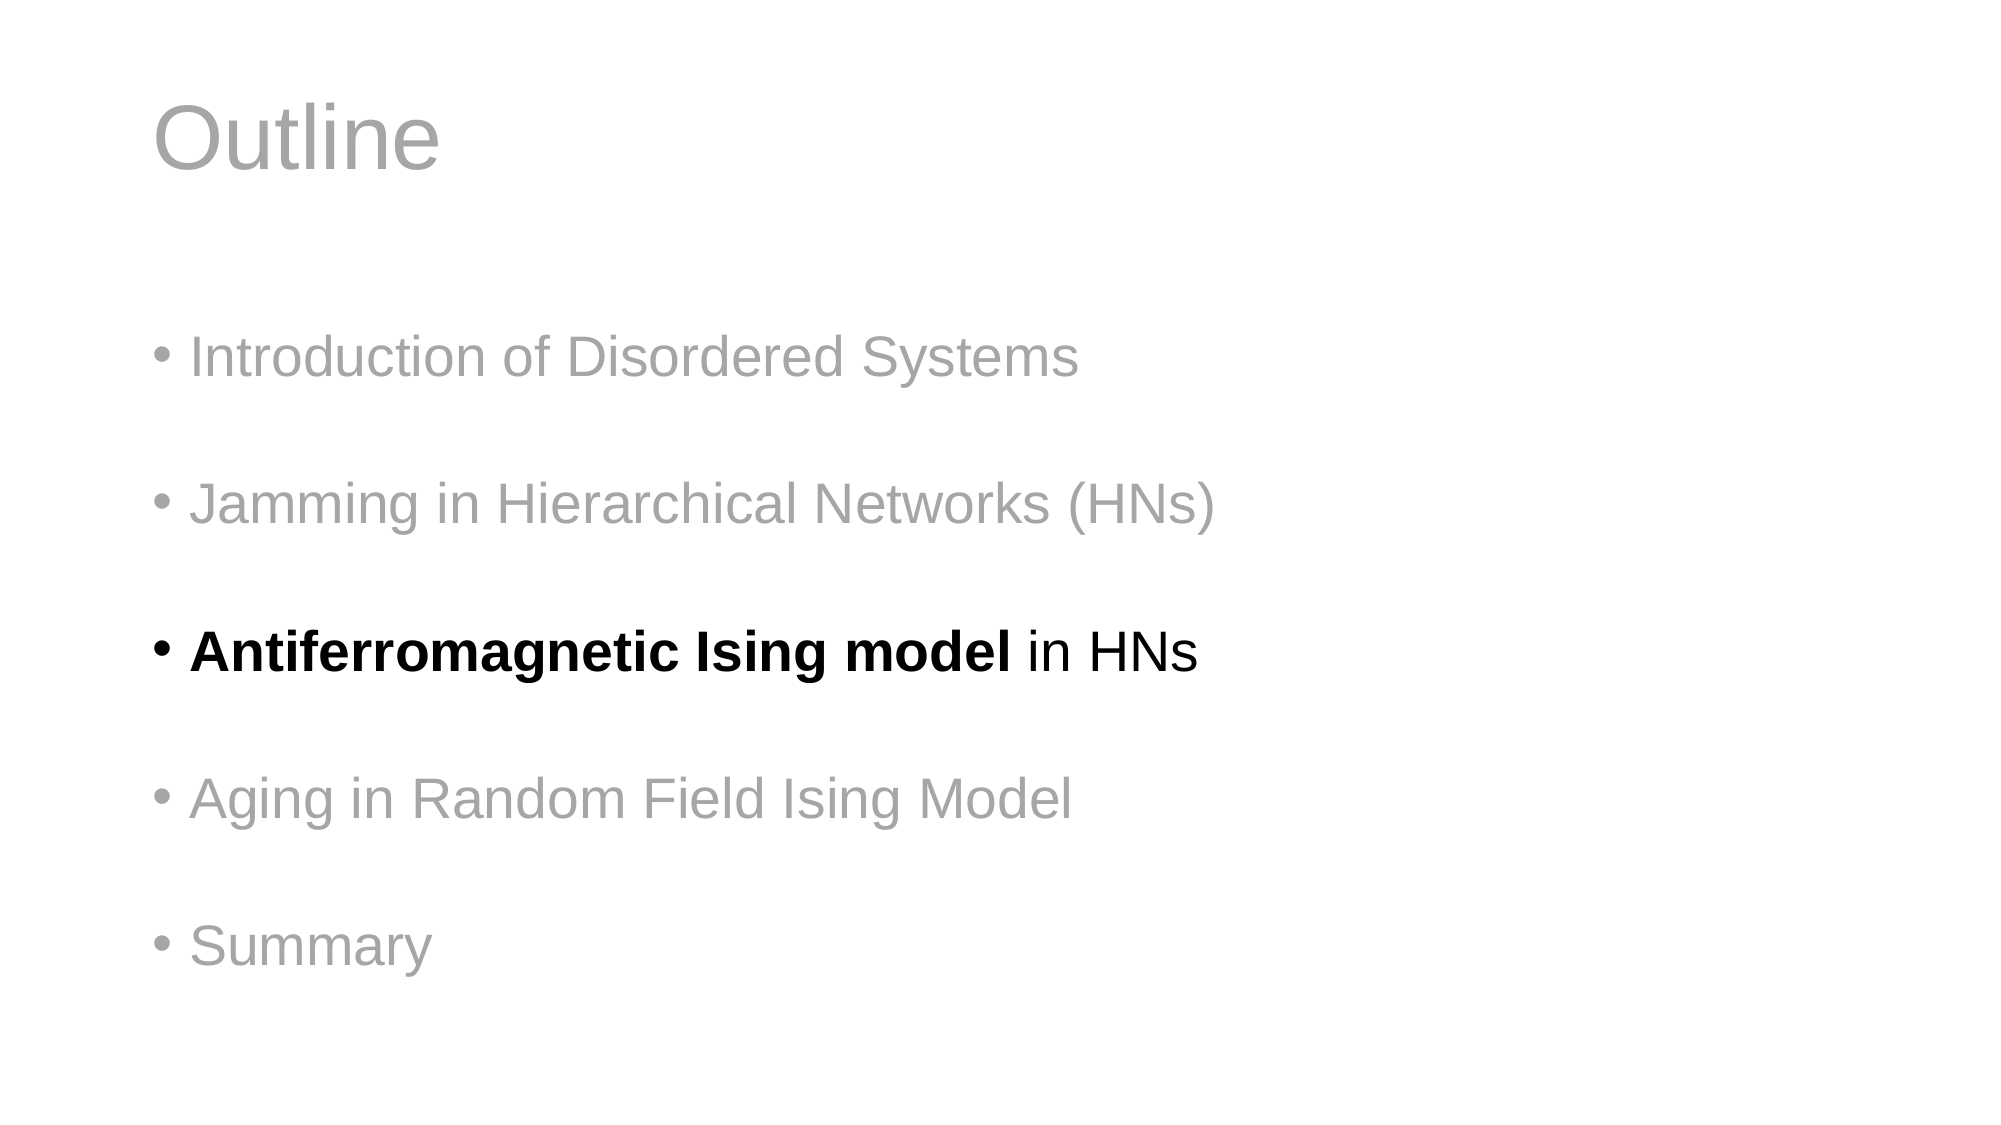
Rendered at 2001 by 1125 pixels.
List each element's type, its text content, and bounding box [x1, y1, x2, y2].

list Introduction of Disordered Systems Jamming in Hierarchical Networks (HNs) Antiferromagnetic Ising model in HNs Aging in Random Field Ising Model Summary [137, 277, 1863, 992]
title Outline [137, 30, 1863, 249]
